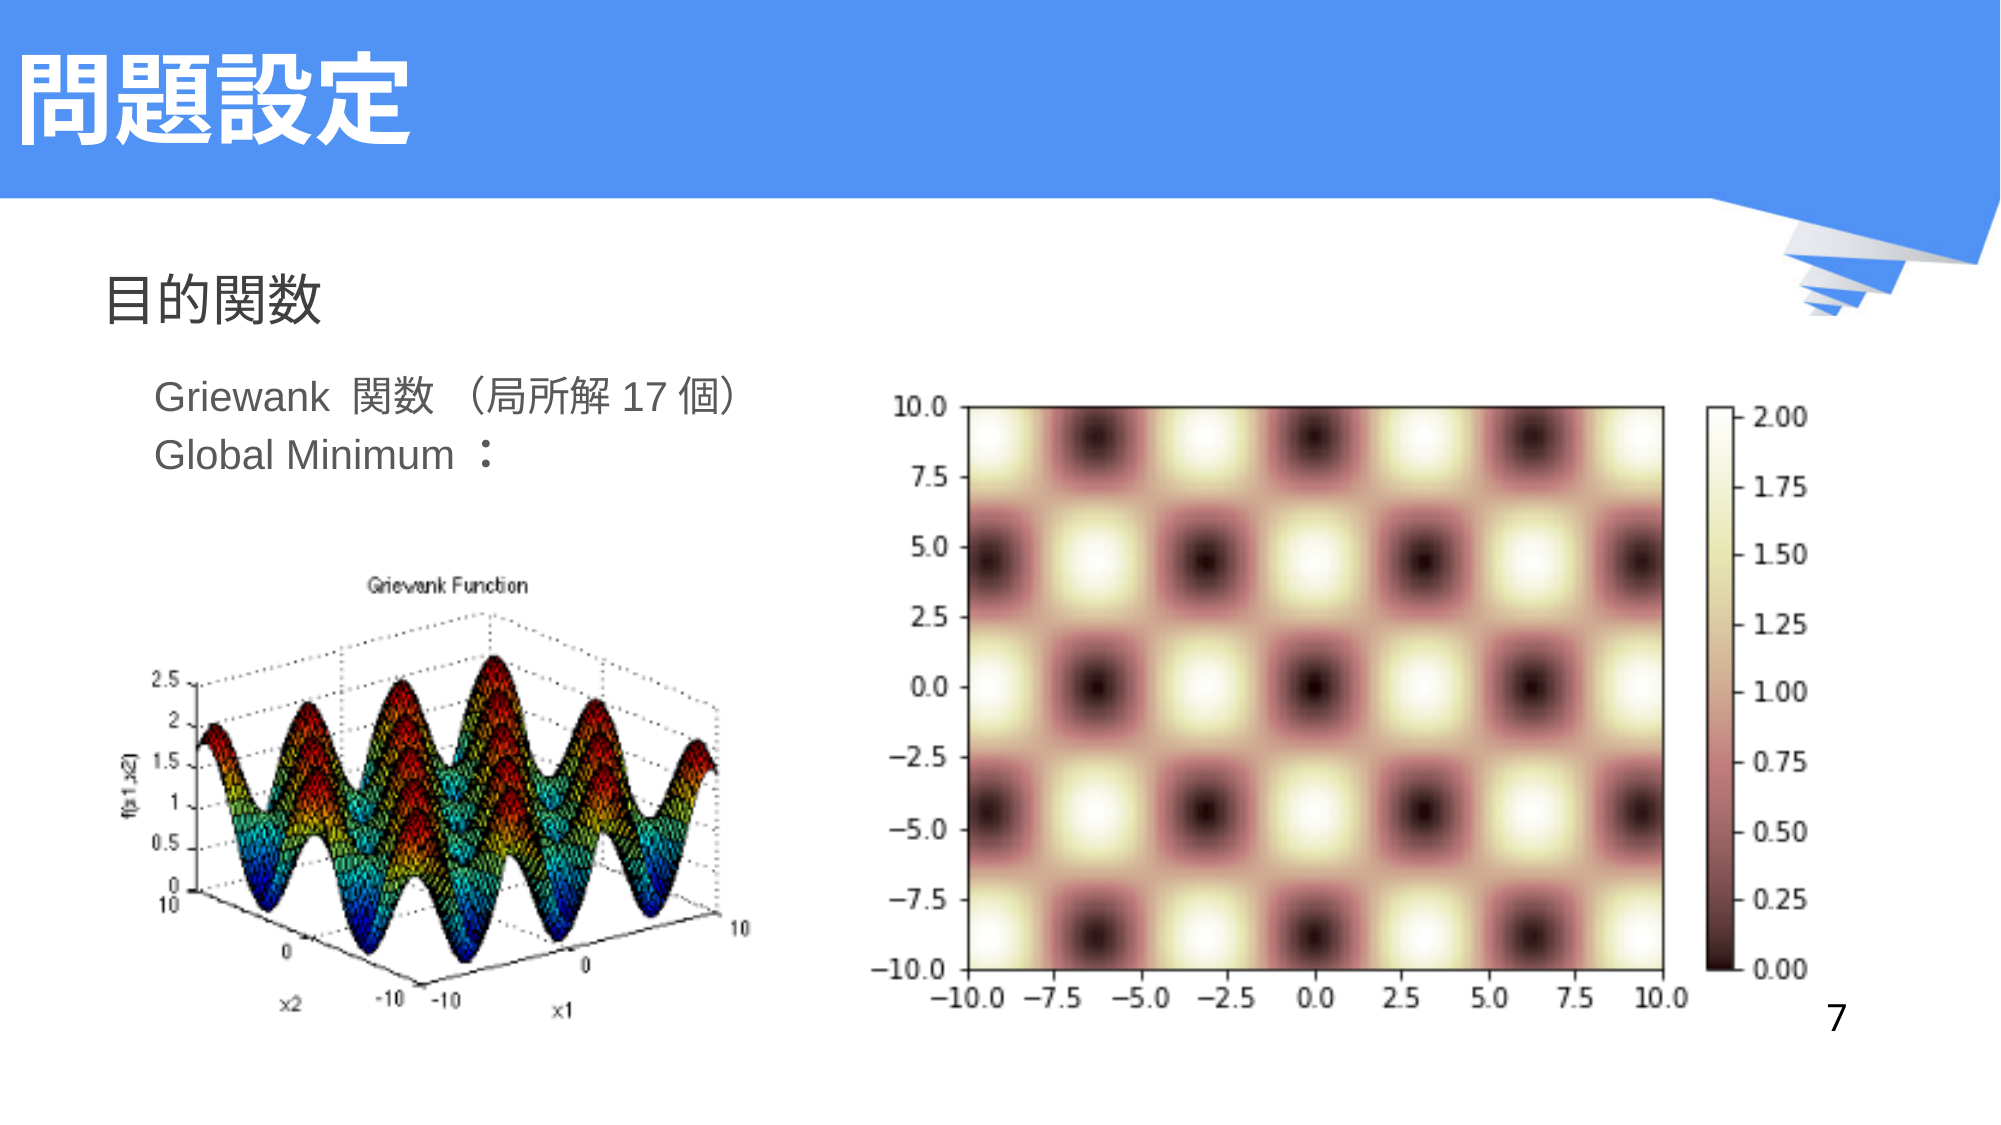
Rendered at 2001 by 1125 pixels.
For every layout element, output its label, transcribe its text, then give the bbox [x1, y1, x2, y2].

picture [0, 0, 2001, 1125]
list 目的関数 [86, 247, 1945, 349]
title 問題設定 [0, 0, 2000, 194]
